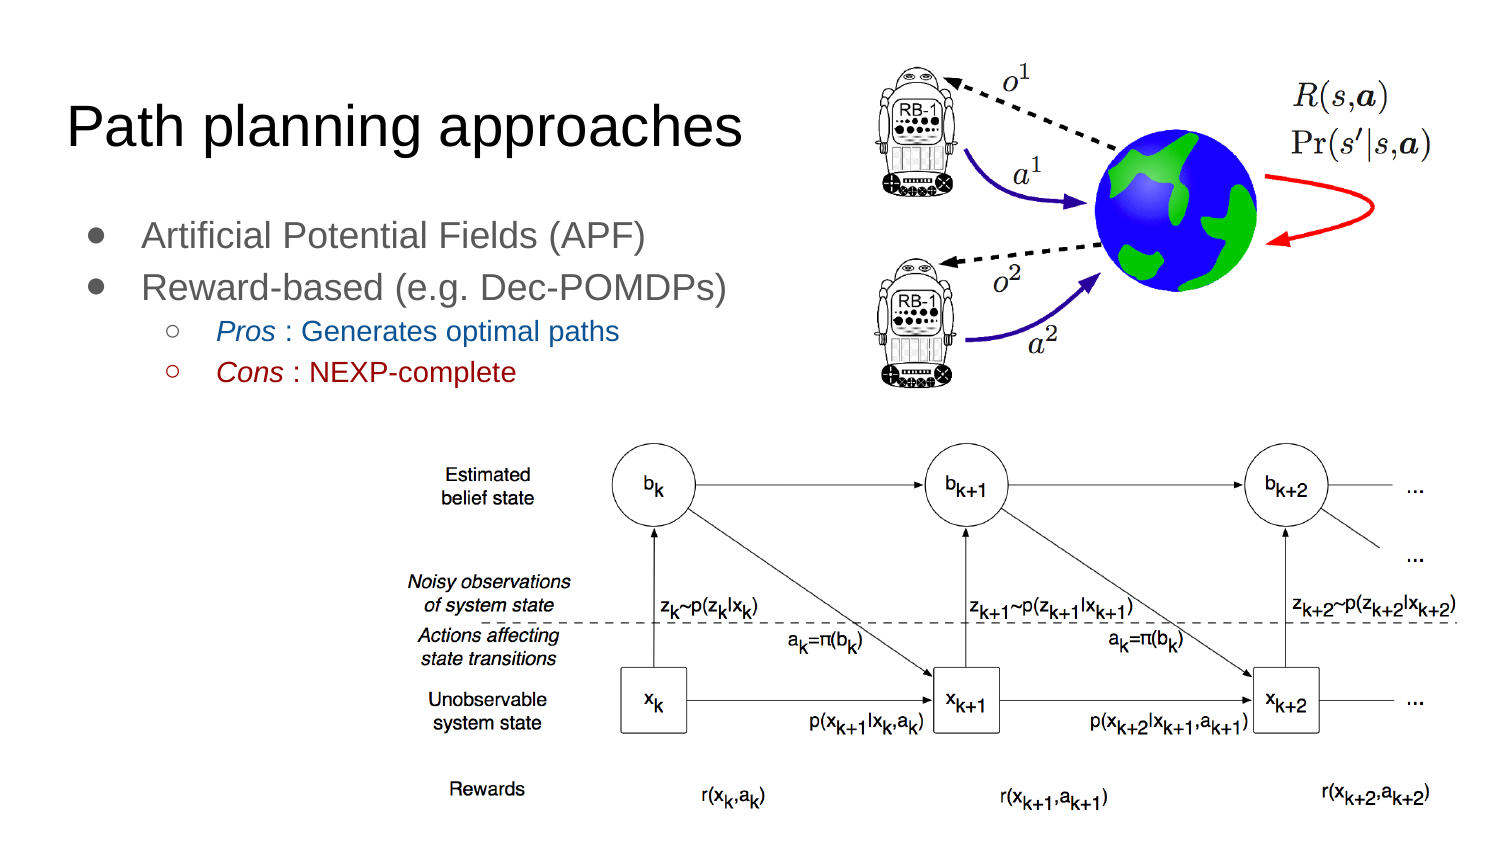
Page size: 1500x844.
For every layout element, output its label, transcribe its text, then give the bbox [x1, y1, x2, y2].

list Artificial Potential Fields (APF) Reward-based (e.g. Dec-POMDPs) Pros : Generates optimal paths Cons : NEXP-complete [51, 189, 1449, 750]
picture [388, 428, 1483, 827]
picture [848, 44, 1450, 395]
title Path planning approaches [51, 72, 843, 167]
